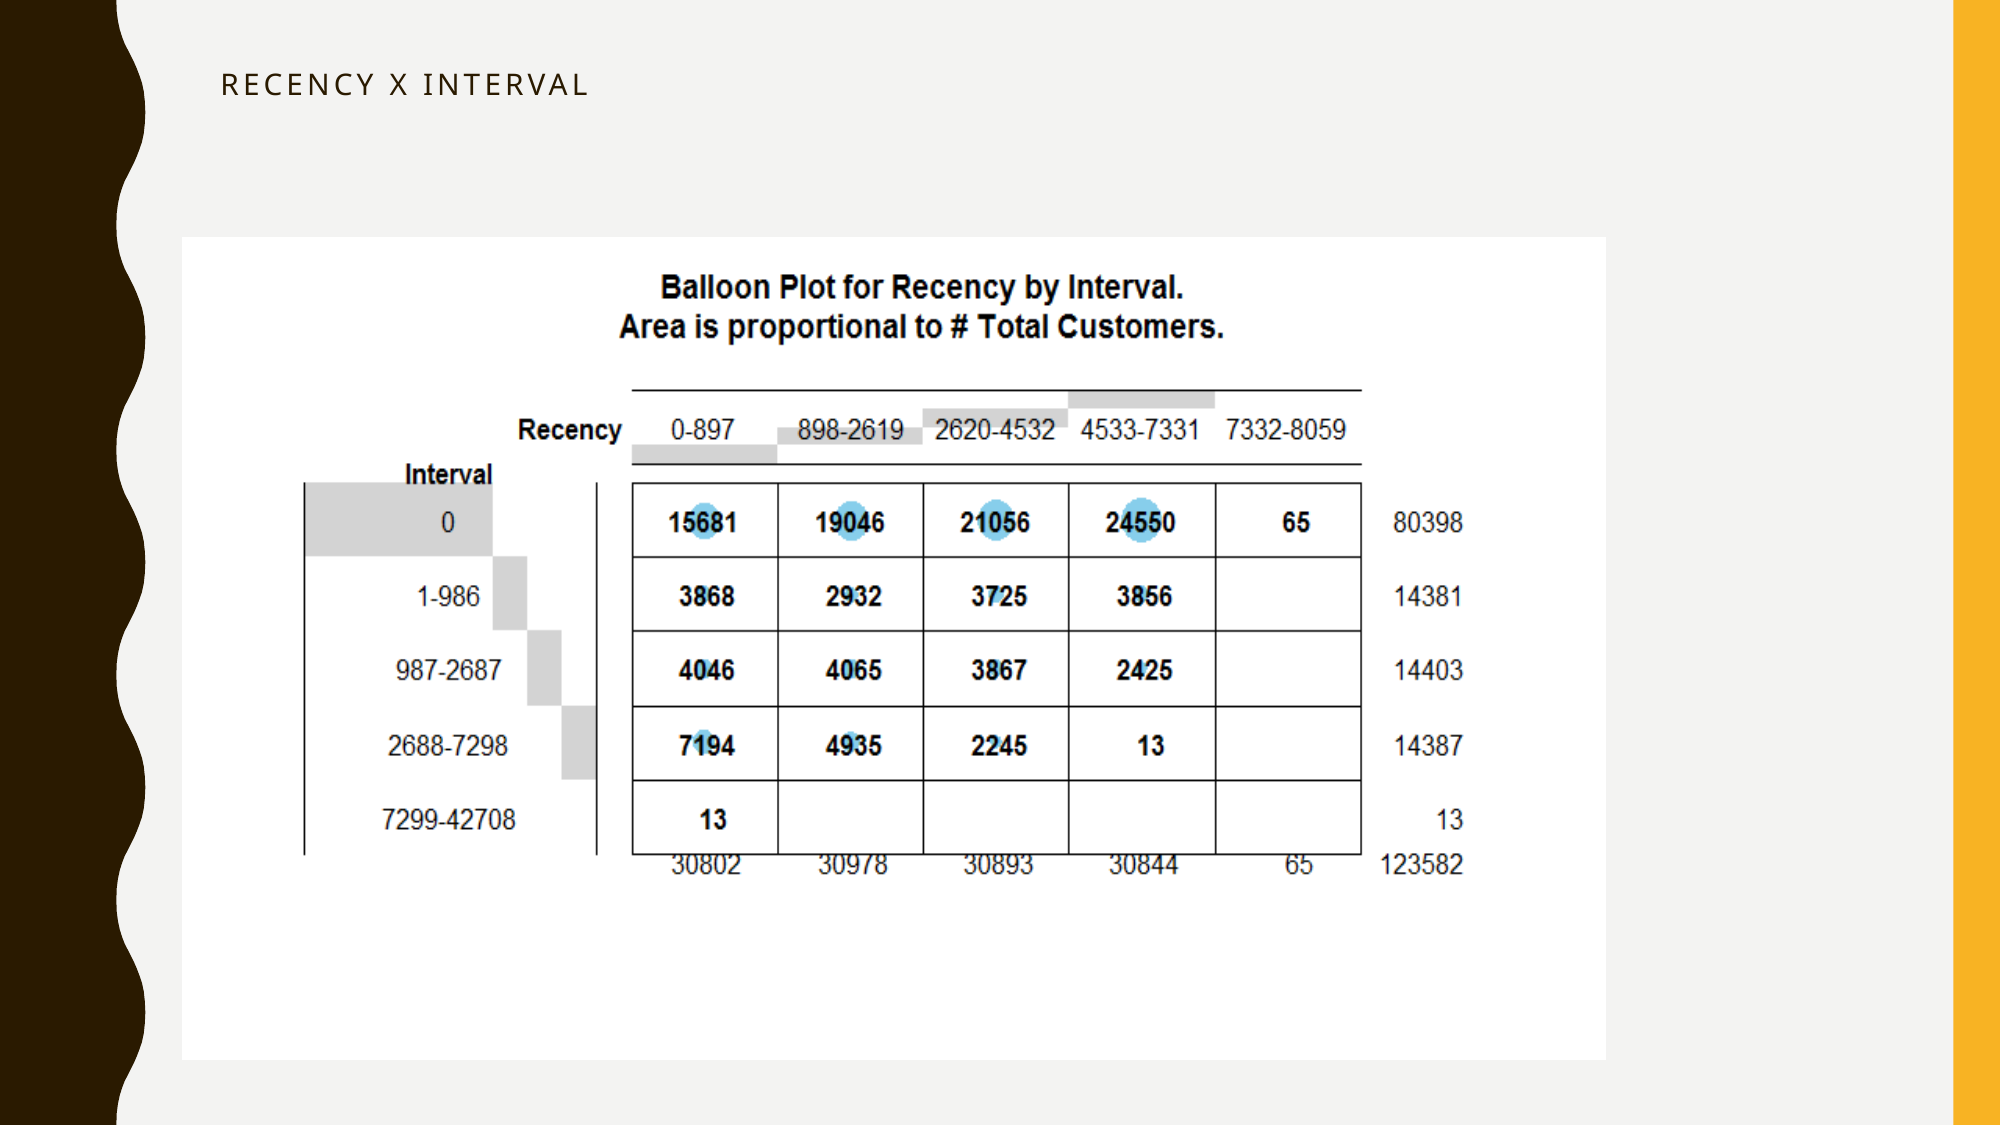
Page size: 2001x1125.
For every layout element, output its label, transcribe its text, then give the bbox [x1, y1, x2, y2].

title Recency X interval [205, 62, 1922, 144]
picture [182, 237, 1606, 1060]
